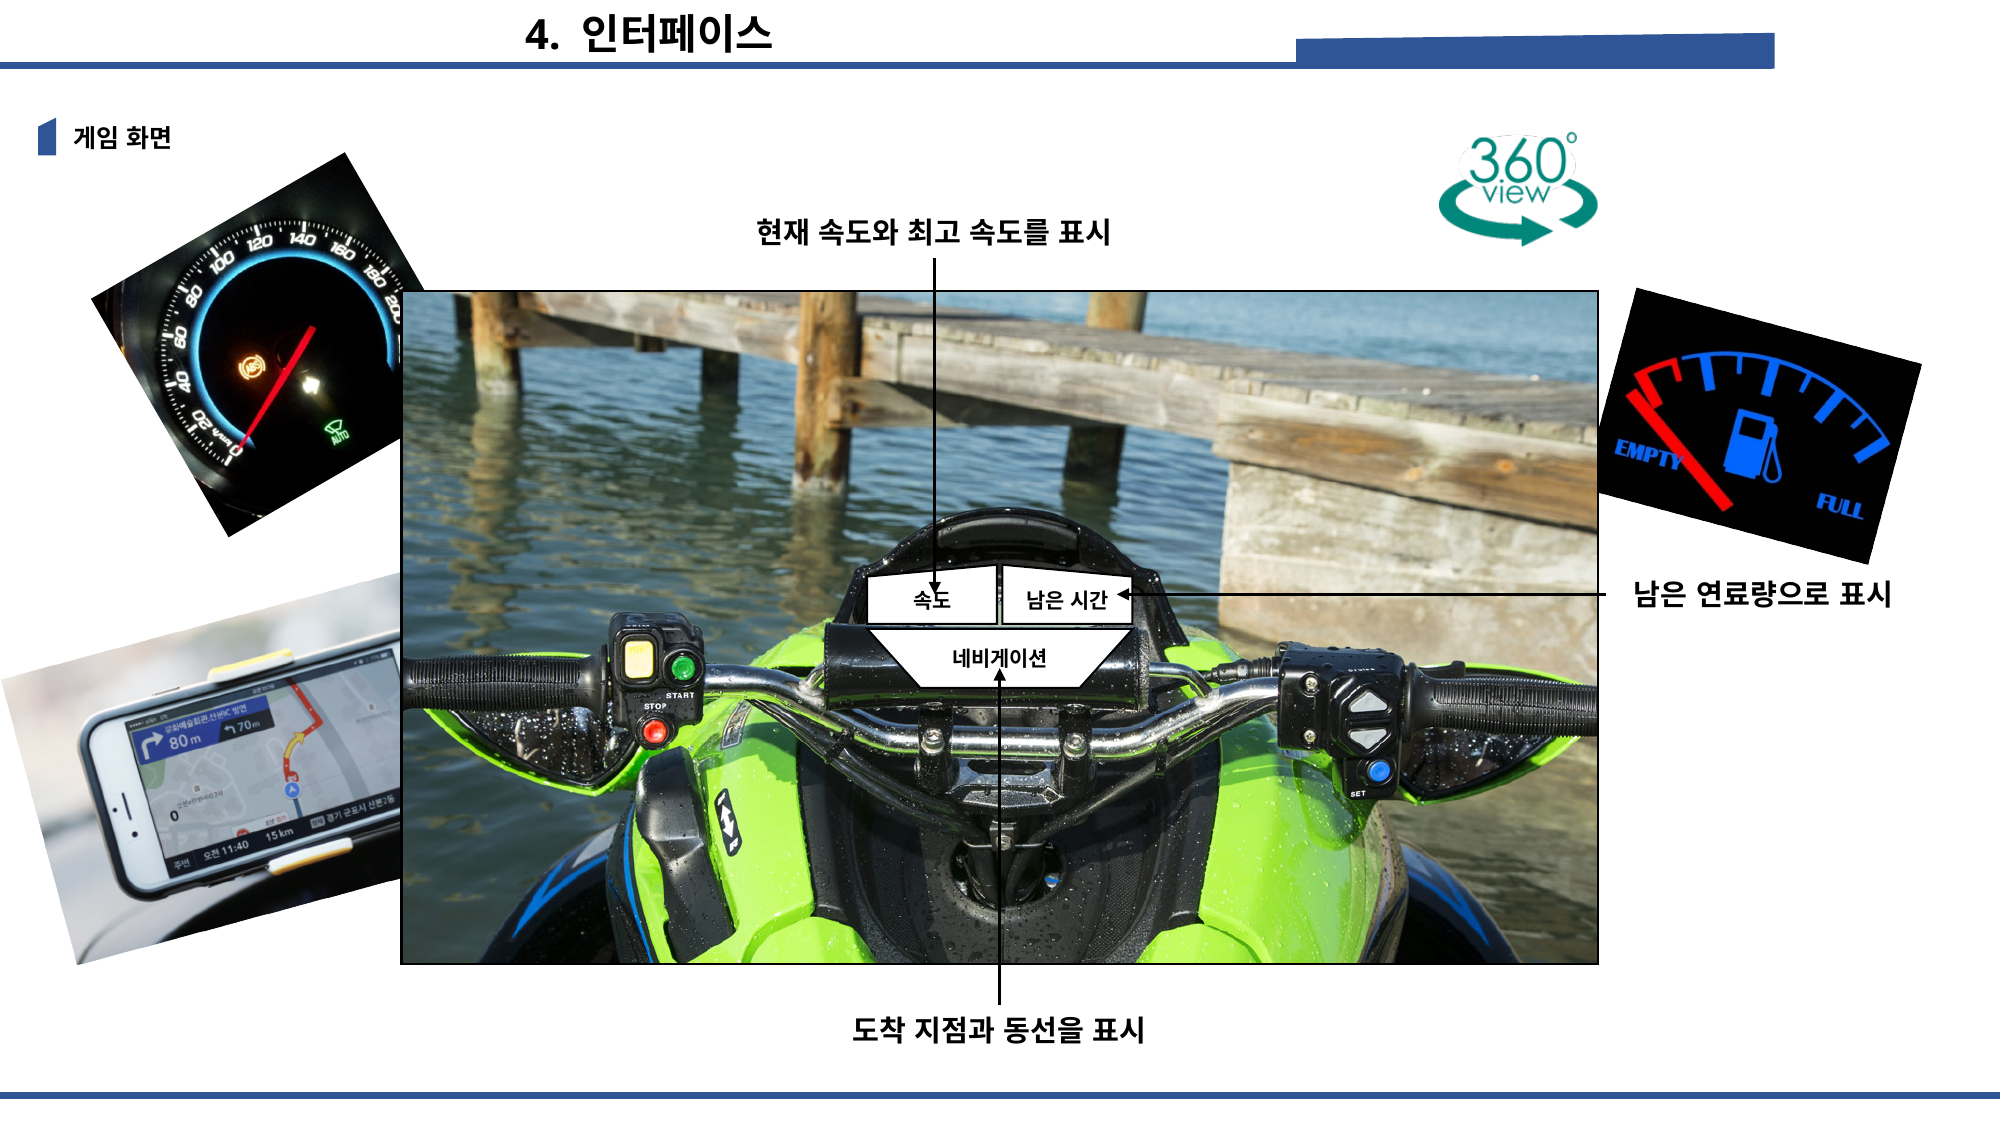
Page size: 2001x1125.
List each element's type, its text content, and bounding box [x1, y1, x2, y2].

picture [1439, 128, 1598, 247]
text_box 도착 지점과 동선을 표시 [837, 1004, 1162, 1055]
text_box 4. 인터페이스 [0, 0, 1300, 65]
text_box 게임 화면 [58, 114, 188, 160]
text_box 남은 연료량으로 표시 [1619, 568, 1909, 619]
text_box [1300, 34, 1773, 67]
picture [1, 152, 1922, 965]
text_box [40, 120, 55, 154]
text_box 현재 속도와 최고 속도를 표시 [741, 207, 1129, 257]
